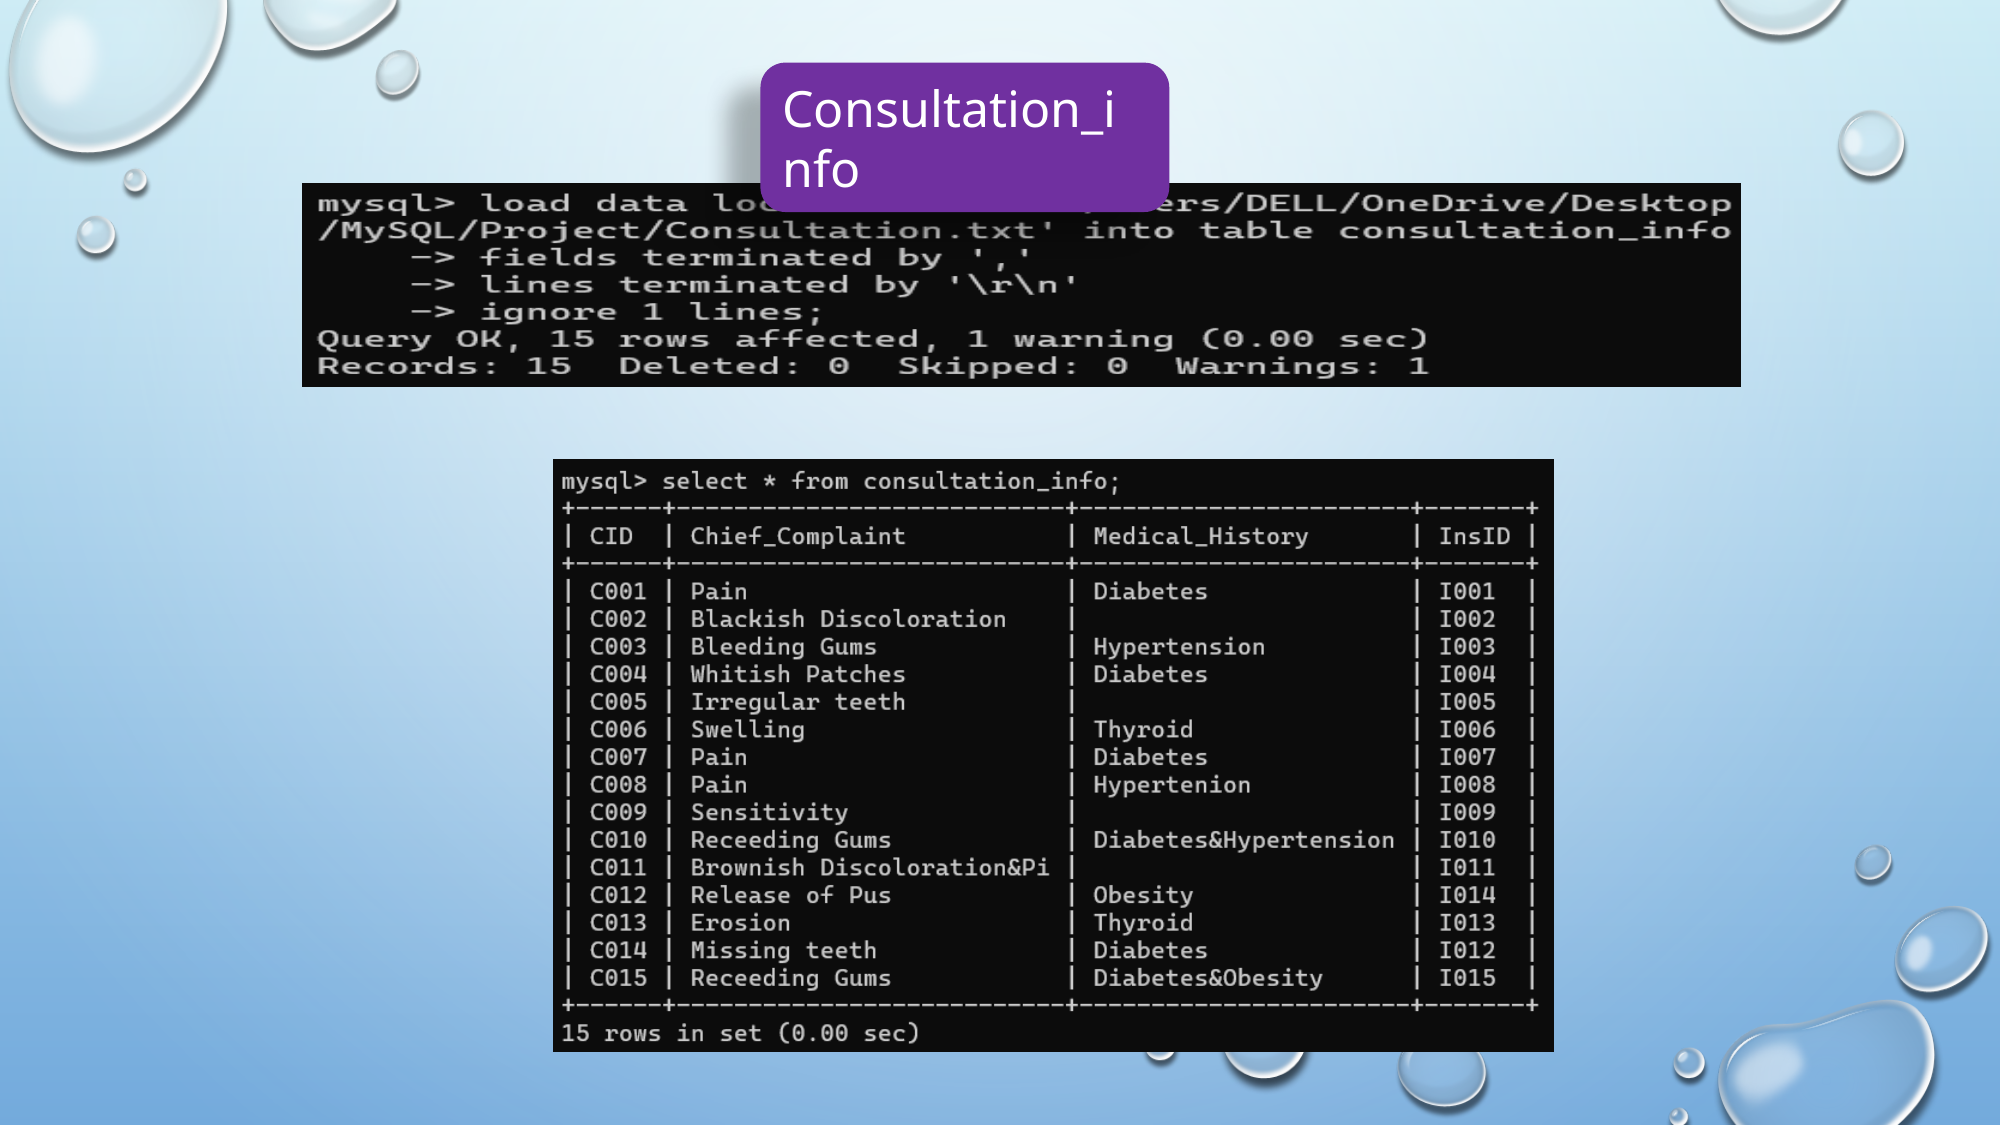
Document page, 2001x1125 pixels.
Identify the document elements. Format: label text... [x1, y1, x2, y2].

text_box Consultation_info [758, 60, 1172, 181]
picture [0, 0, 2000, 1125]
